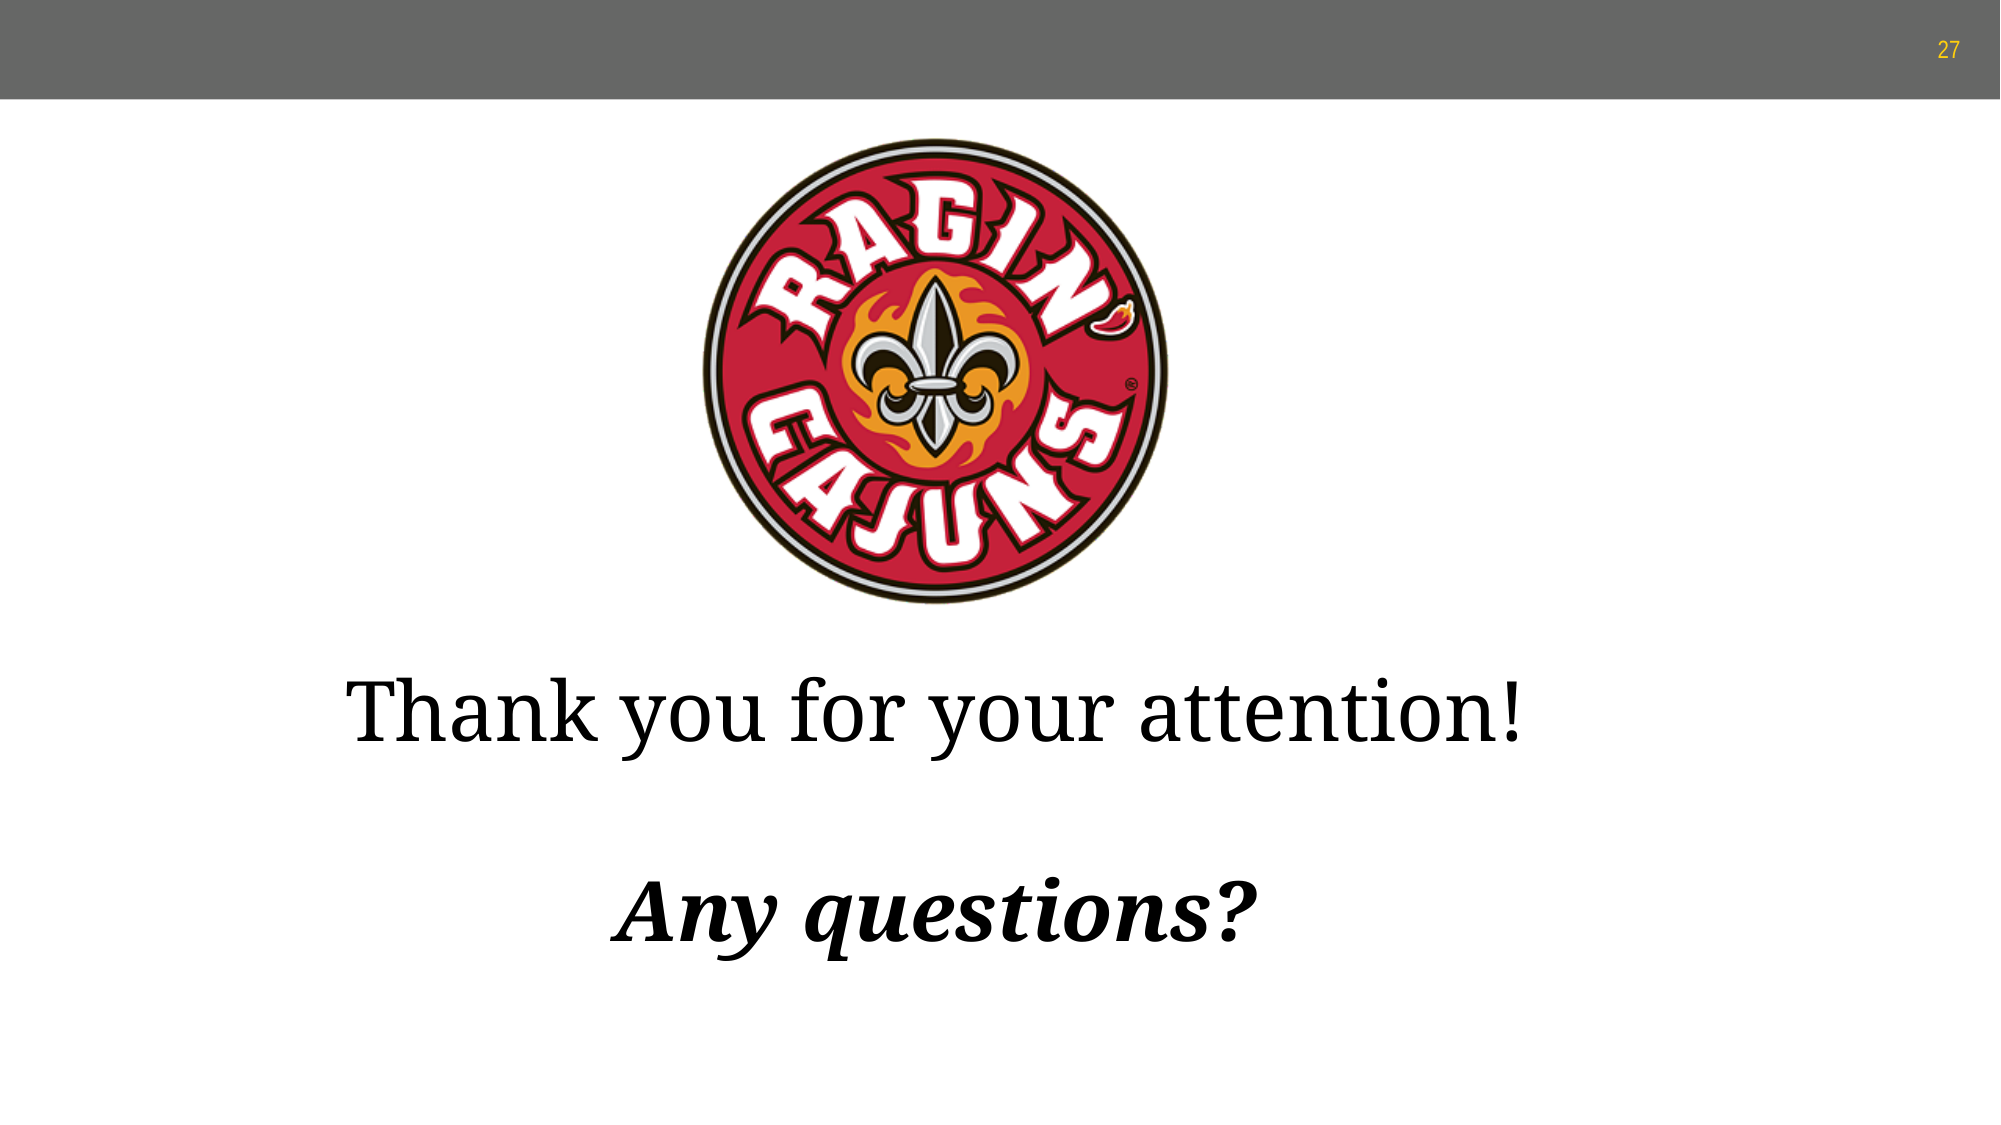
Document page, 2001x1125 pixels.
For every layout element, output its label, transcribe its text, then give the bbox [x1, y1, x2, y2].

text_box Thank you for your attention! Any questions? [185, 687, 1686, 929]
slide_number 27 [1917, 18, 1981, 79]
picture [701, 137, 1171, 607]
